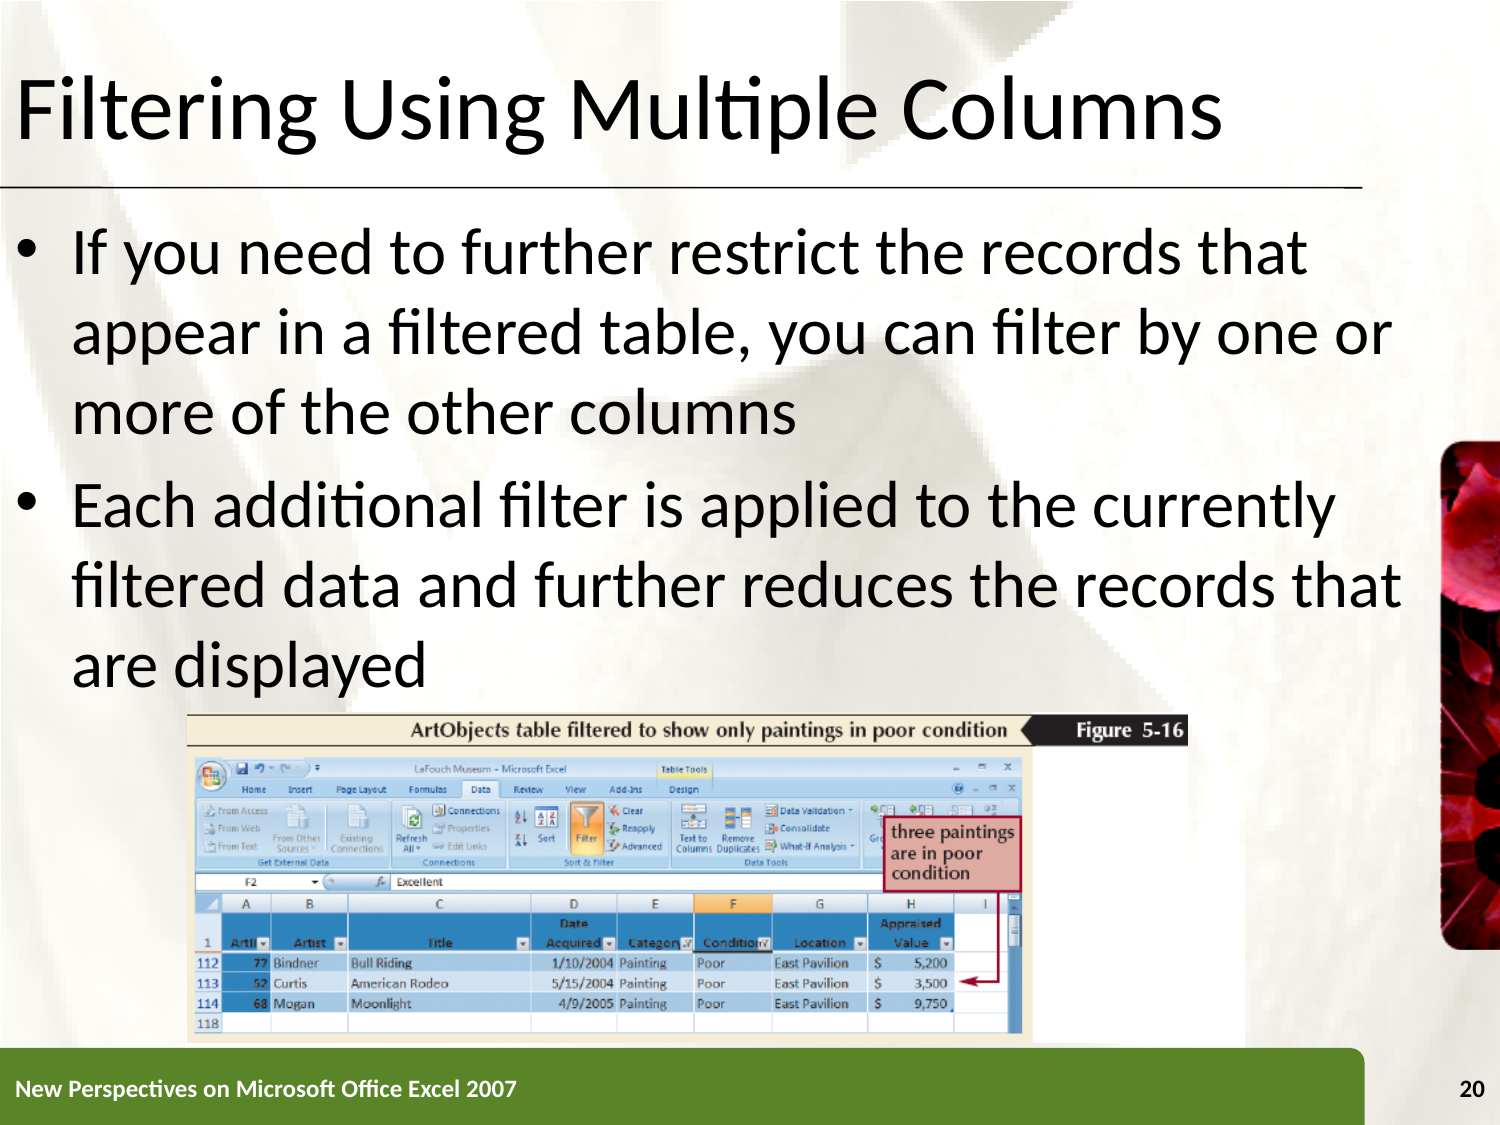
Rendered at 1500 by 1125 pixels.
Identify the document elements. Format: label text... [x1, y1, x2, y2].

picture [1437, 437, 1500, 950]
title Filtering Using Multiple Columns [0, 24, 1363, 181]
slide_number 20 [1412, 1050, 1500, 1125]
list If you need to further restrict the records that appear in a filtered table, you can filter by one or more of the other columns Each additional filter is applied to the currently filtered data and further reduces the records that are displayed [0, 199, 1426, 1006]
footer New Perspectives on Microsoft Office Excel 2007 [0, 1050, 1350, 1125]
picture [187, 712, 1188, 1043]
